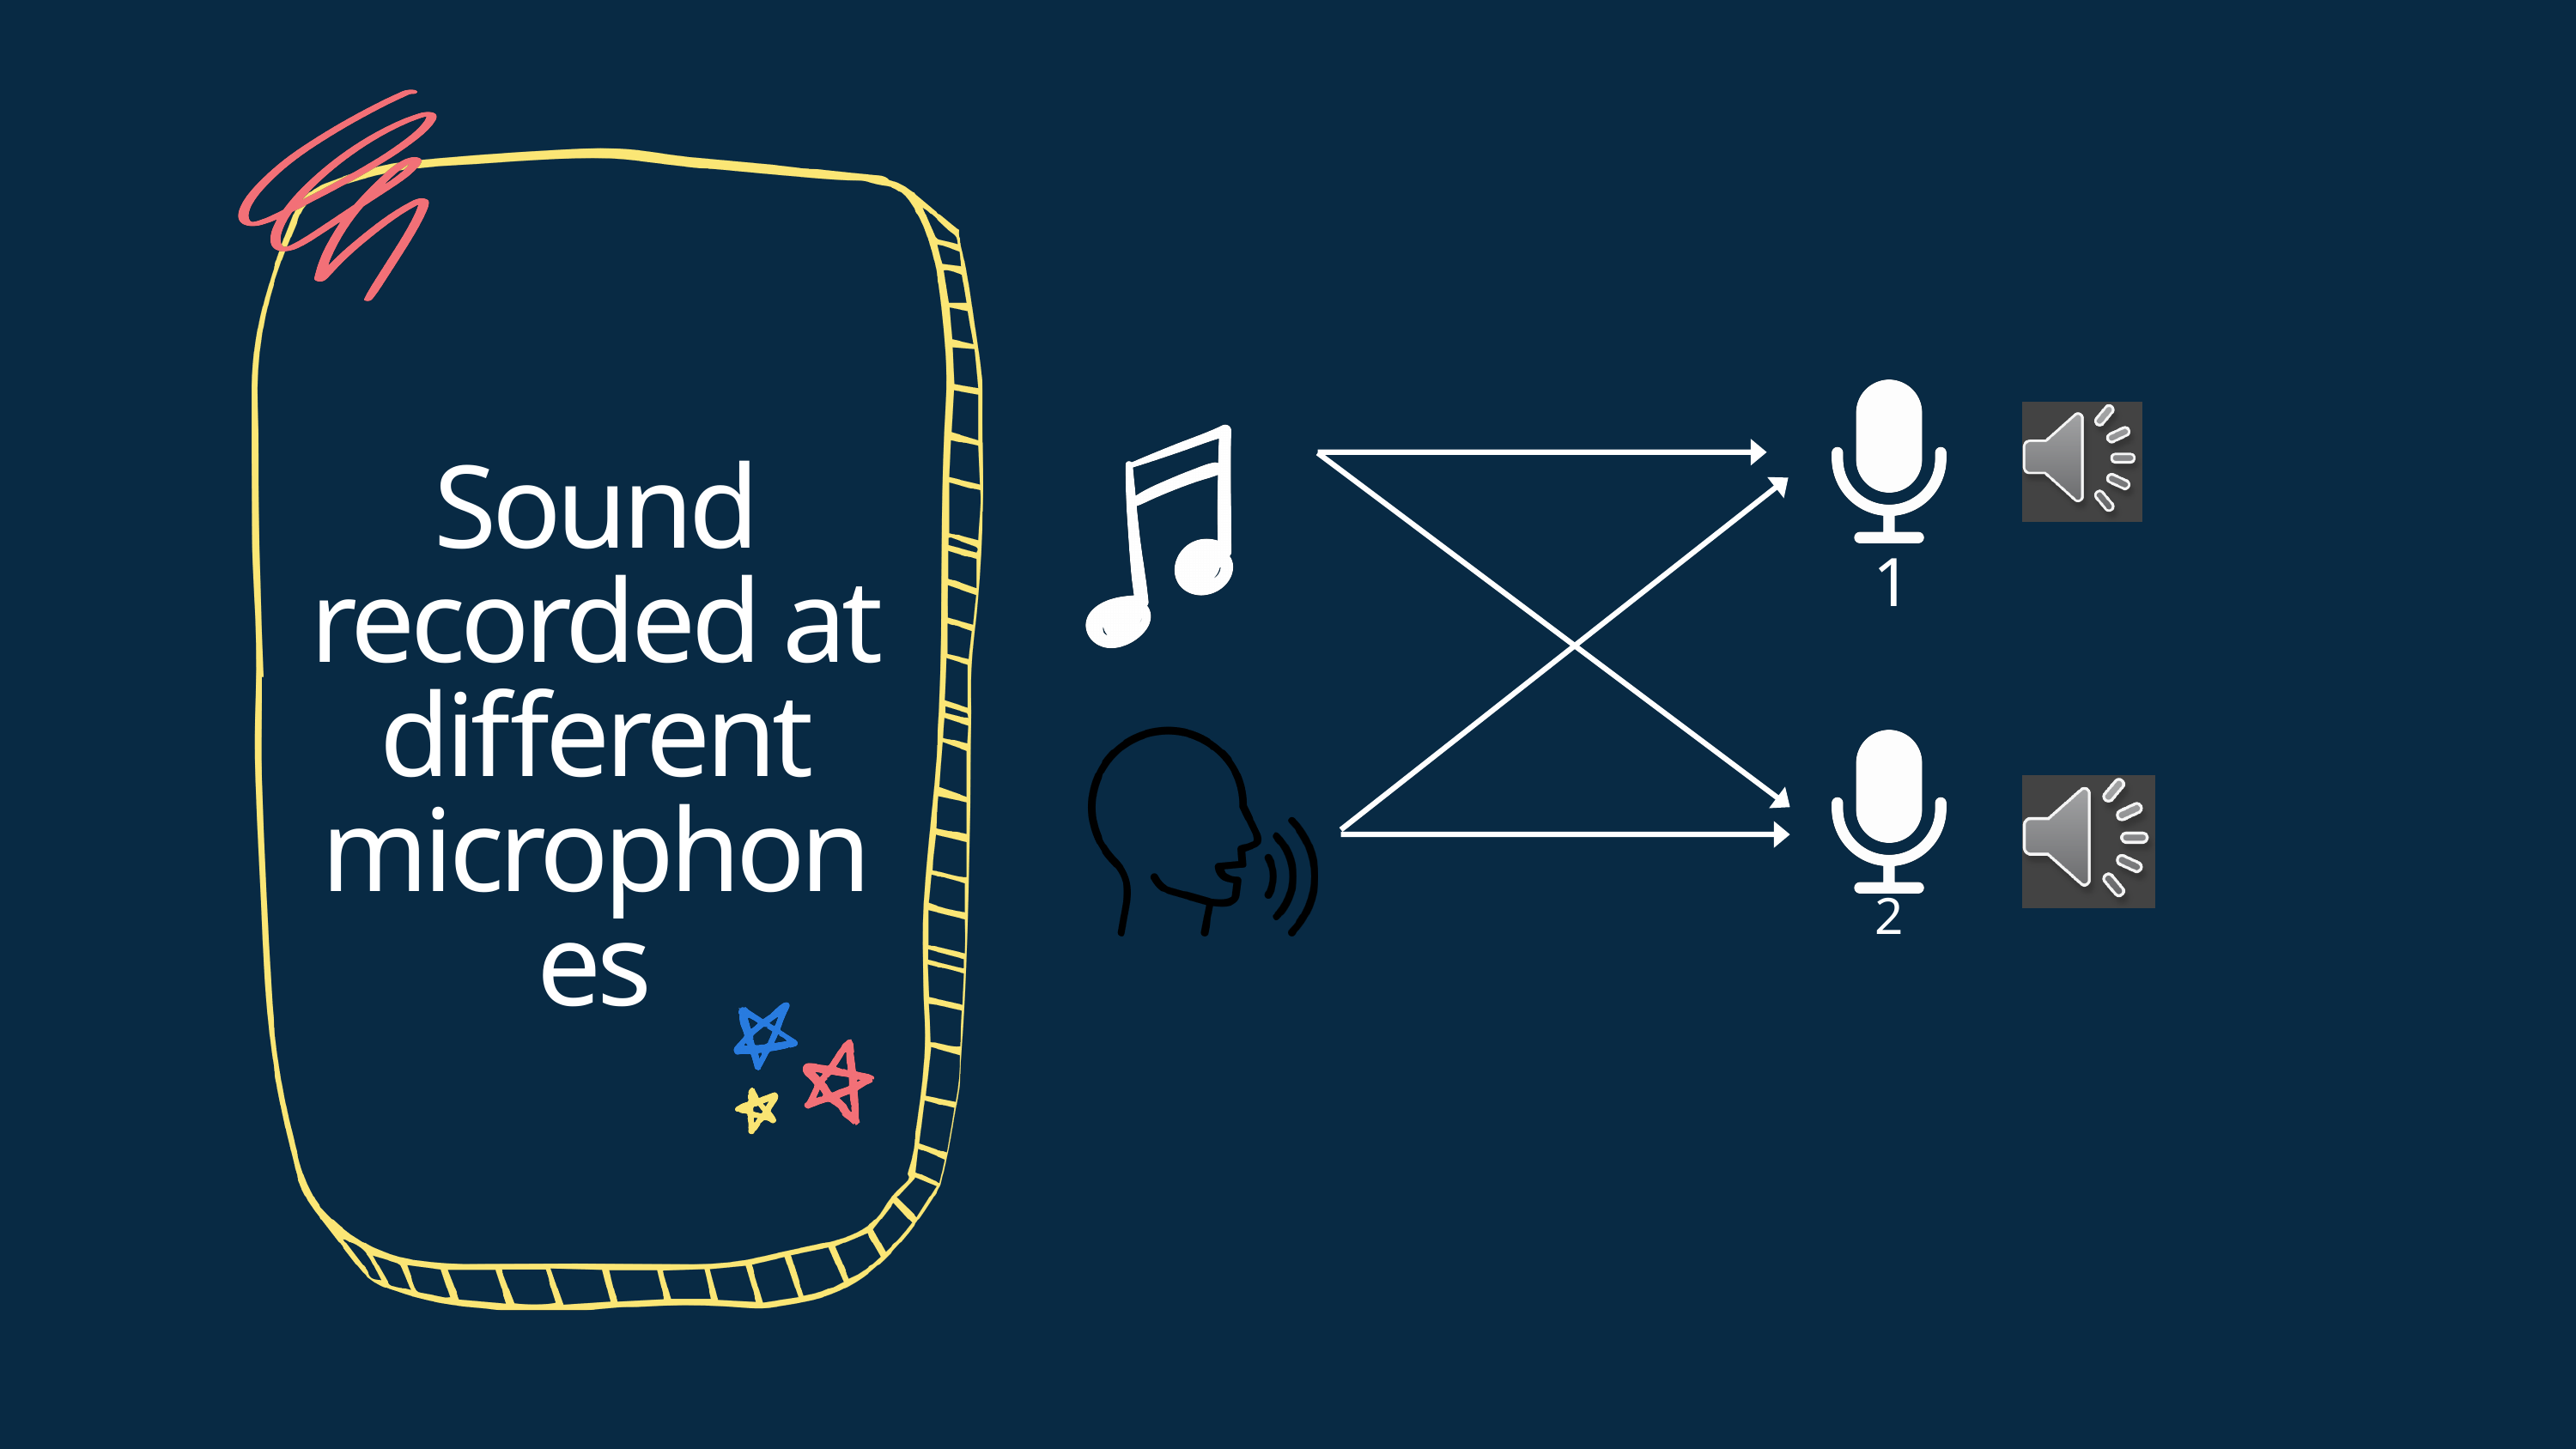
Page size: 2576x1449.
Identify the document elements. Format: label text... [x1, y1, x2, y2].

picture [2021, 773, 2157, 909]
picture [1831, 730, 1947, 894]
text_box 2 [1831, 899, 1947, 1004]
picture [2021, 400, 2143, 523]
text_box [1317, 443, 1767, 462]
text_box [1575, 476, 1789, 646]
picture [1831, 379, 1947, 543]
text_box [1317, 452, 1790, 809]
picture [1080, 726, 1318, 938]
text_box [1340, 825, 1790, 844]
picture [237, 89, 984, 1312]
text_box 1 [1873, 550, 1902, 620]
picture [1080, 423, 1235, 652]
